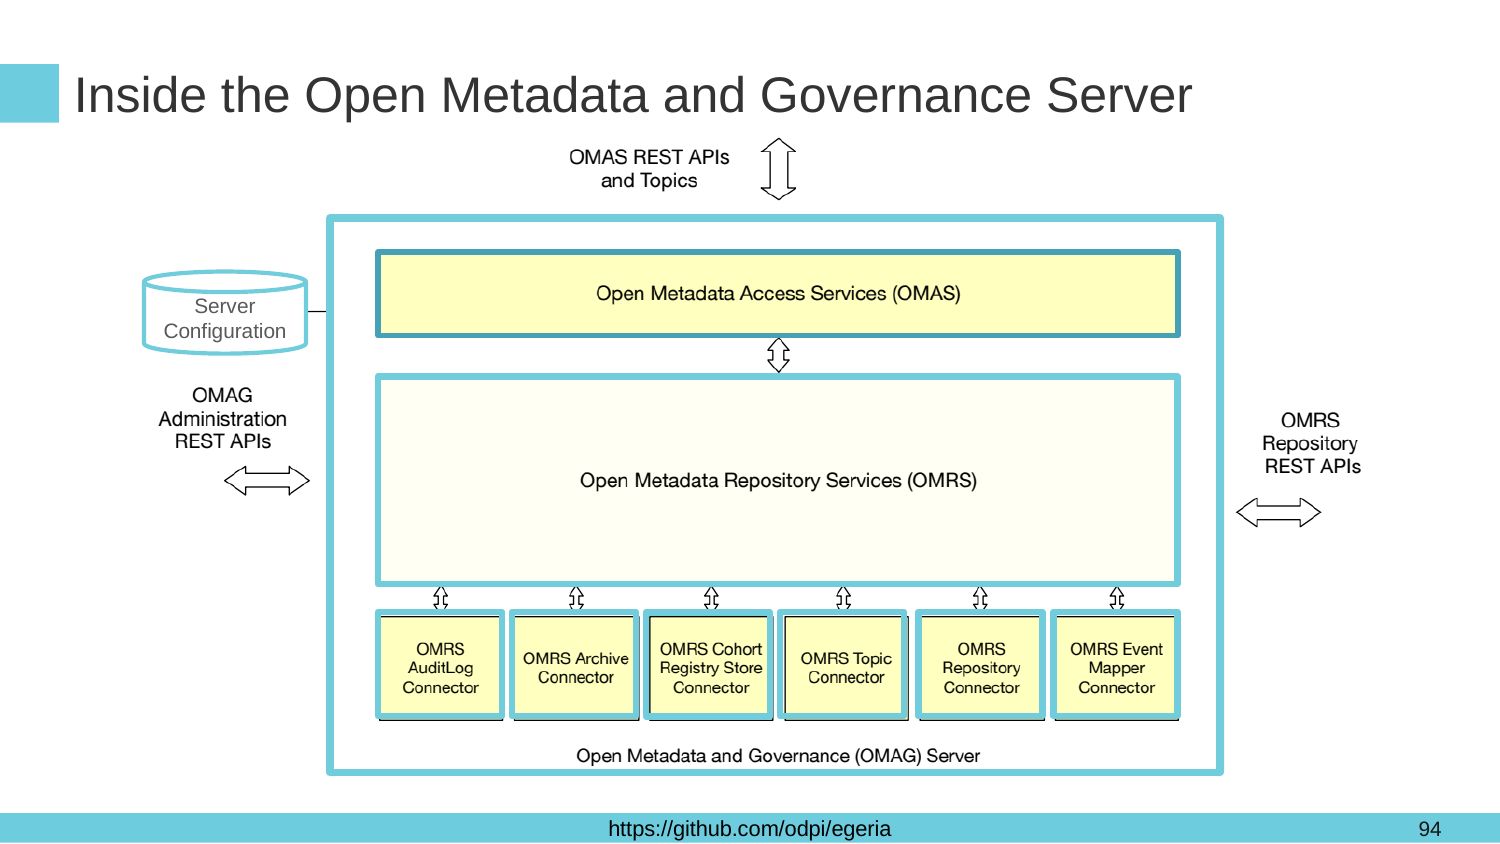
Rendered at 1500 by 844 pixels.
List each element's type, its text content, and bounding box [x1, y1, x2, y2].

slide_number 94 [1403, 813, 1494, 843]
title Inside the Open Metadata and Governance Server [58, 47, 1449, 141]
picture [135, 137, 1382, 771]
